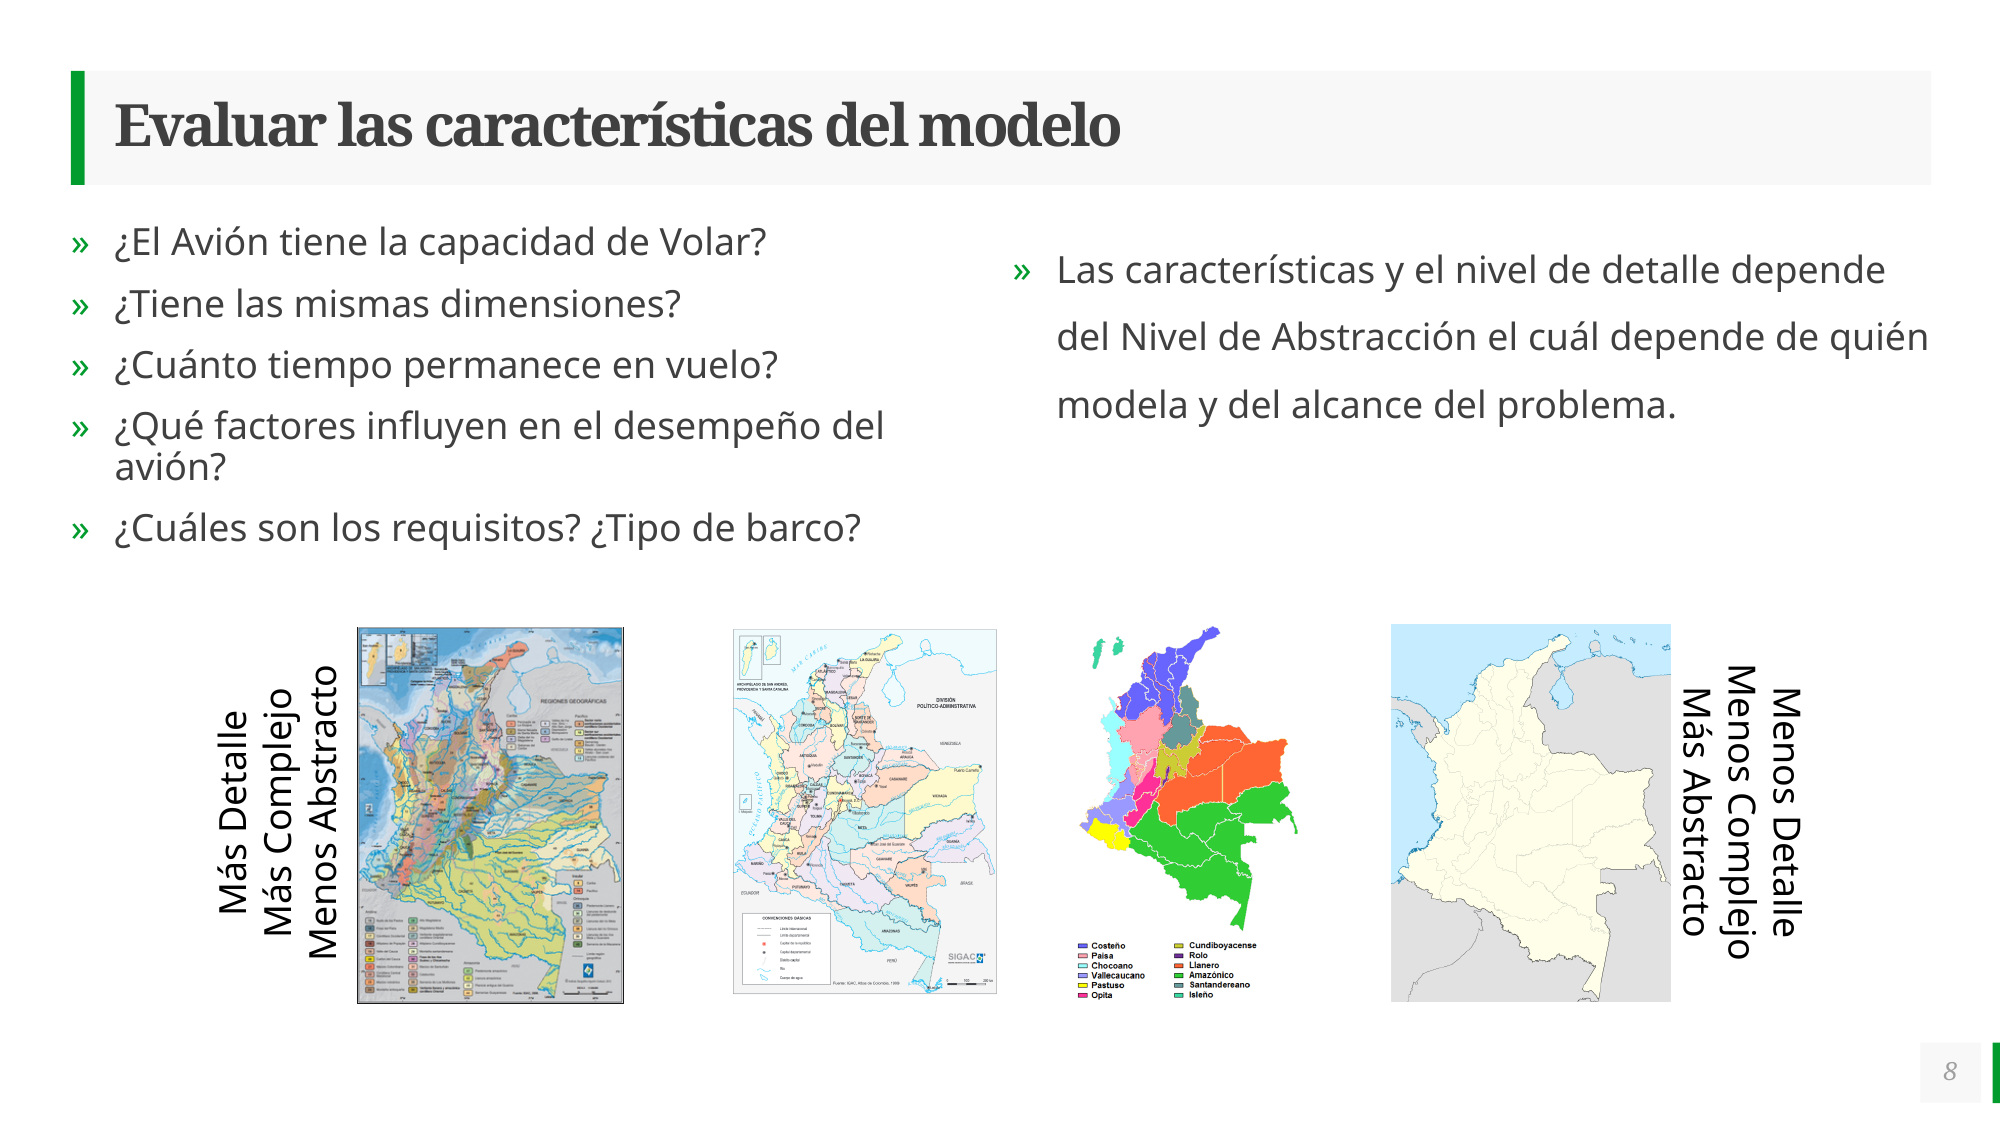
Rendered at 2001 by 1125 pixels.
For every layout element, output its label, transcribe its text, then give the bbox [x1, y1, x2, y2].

text_box Menos Detalle Menos Complejo Más Abstracto [1671, 649, 1819, 976]
slide_number 8 [1920, 1042, 1982, 1103]
title Evaluar las características del modelo [84, 70, 1932, 185]
list ¿El Avión tiene la capacidad de Volar? ¿Tiene las mismas dimensiones? ¿Cuánto tiempo permanece en vuelo? ¿Qué factores influyen en el desempeño del avión? ¿Cuáles son los requisitos? ¿Tipo de barco? [70, 223, 969, 1004]
picture [1070, 624, 1312, 1002]
list Las características y el nivel de detalle depende del Nivel de Abstracción el cuál depende de quién modela y del alcance del problema. [1012, 223, 1932, 1004]
picture [724, 624, 1003, 1002]
picture [357, 627, 624, 1004]
picture [1391, 624, 1671, 1002]
text_box Más Detalle Más Complejo Menos Abstracto [201, 649, 351, 977]
